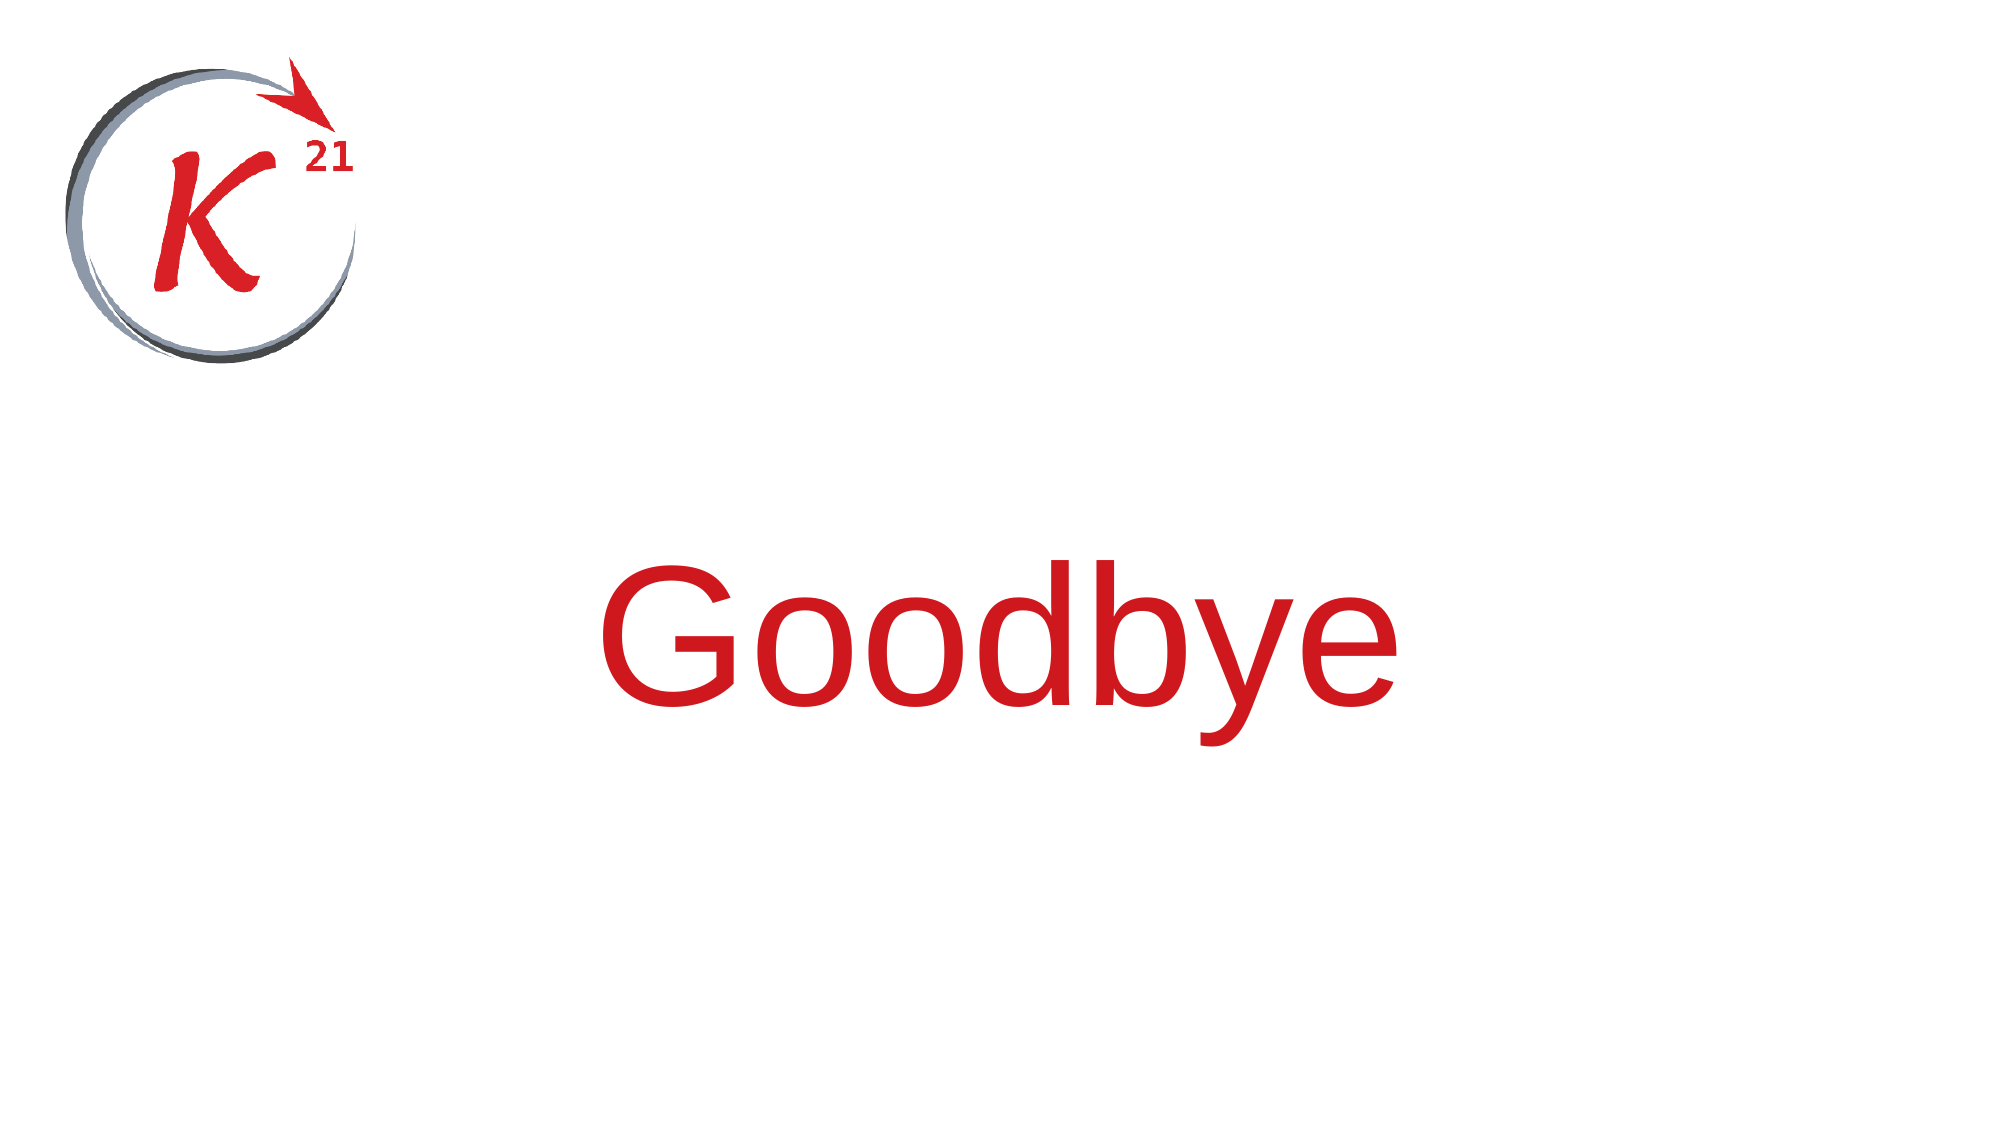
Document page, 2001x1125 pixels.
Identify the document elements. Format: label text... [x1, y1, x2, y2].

text_box Goodbye [500, 497, 1500, 652]
picture [0, 0, 420, 420]
